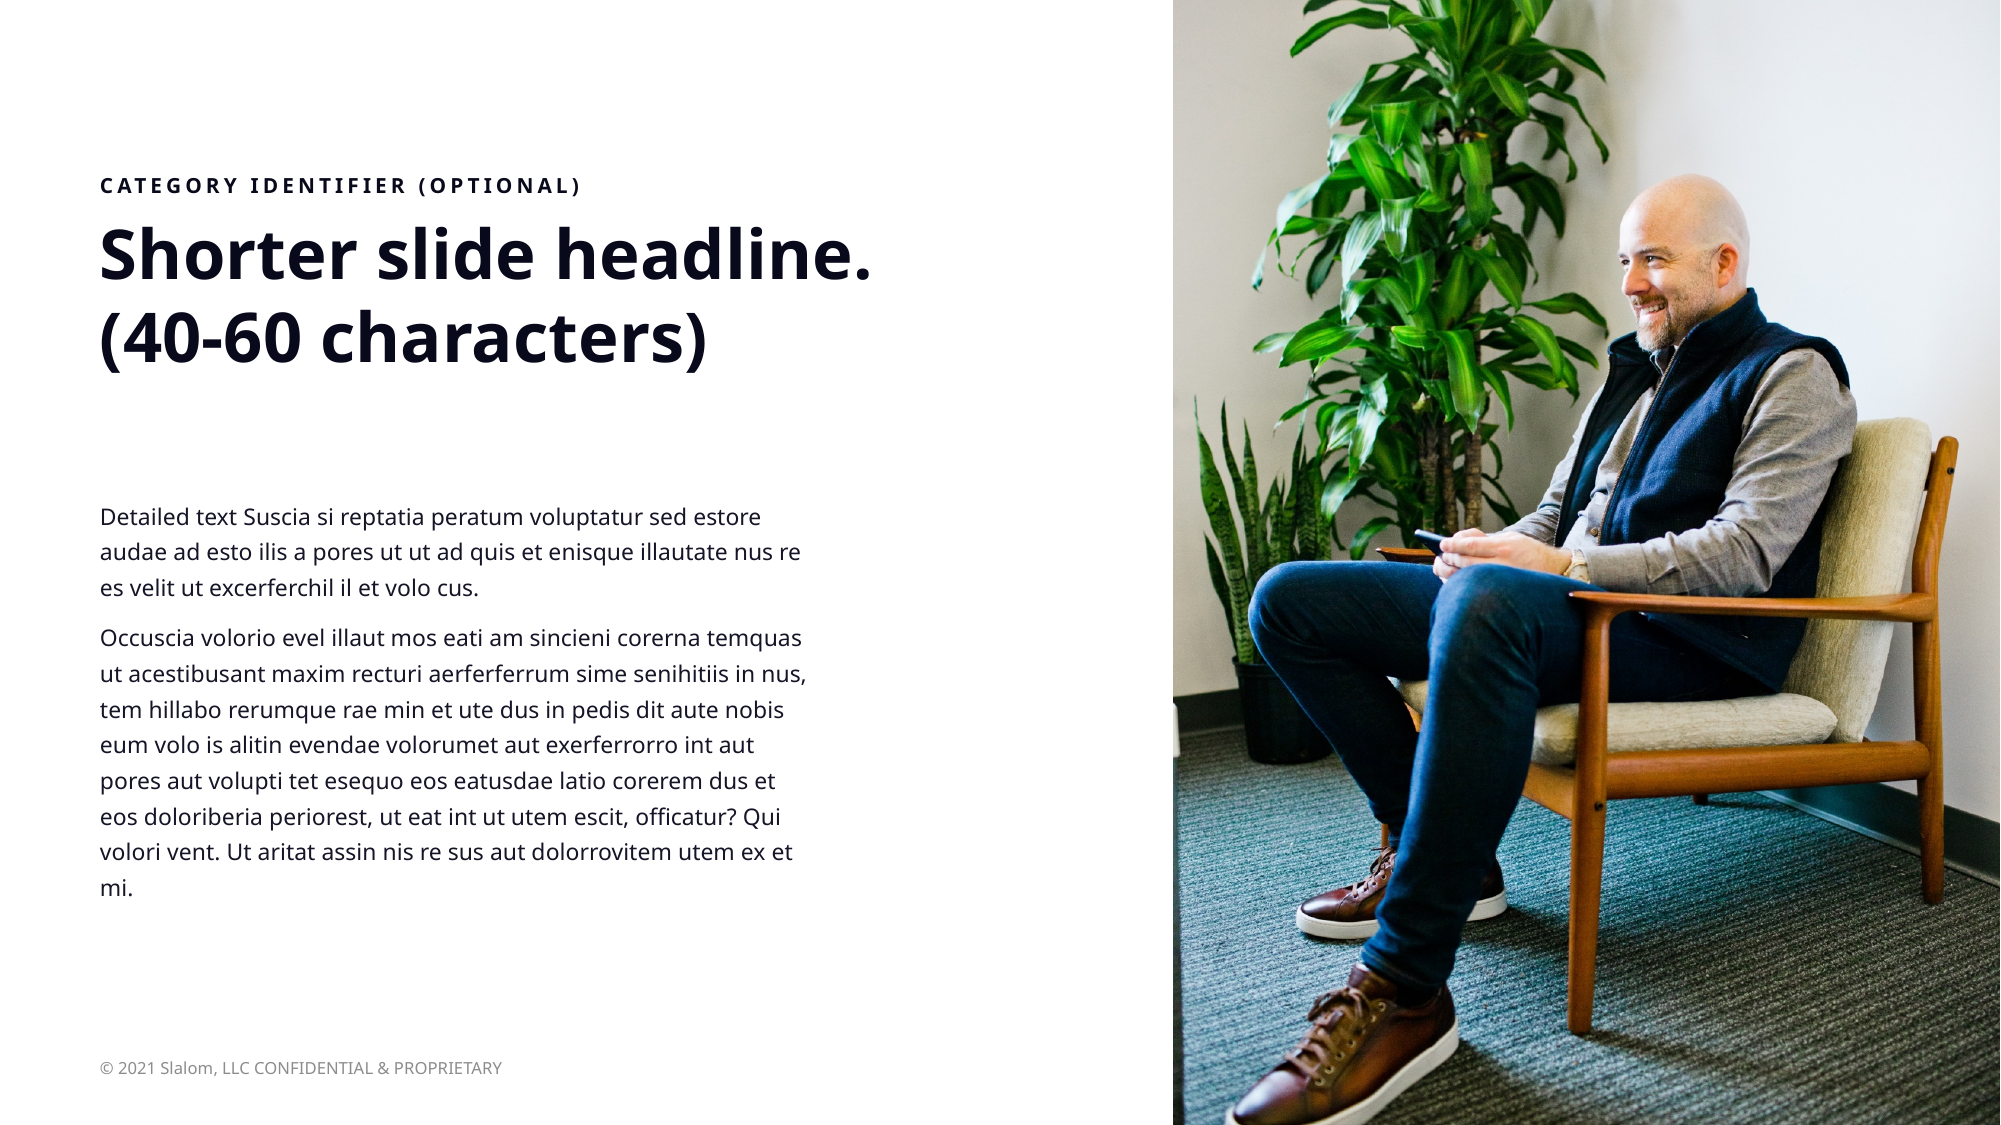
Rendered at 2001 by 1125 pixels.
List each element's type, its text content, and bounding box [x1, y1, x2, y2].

text_box Shorter slide headline. (40-60 characters) [98, 209, 1050, 378]
footer © 2021 Slalom, LLC CONFIDENTIAL & PROPRIETARY [99, 1038, 759, 1099]
text_box Detailed text Suscia si reptatia peratum voluptatur sed estore audae ad esto ilis a pores ut ut ad quis et enisque illautate nus re es velit ut excerferchil il et volo cus. Occuscia volorio evel illaut mos eati am sincieni corerna temquas ut acestibusant maxim recturi aerferferrum sime senihitiis in nus, tem hillabo rerumque rae min et ute dus in pedis dit aute nobis eum volo is alitin evendae volorumet aut exerferrorro int aut pores aut volupti tet esequo eos eatusdae latio corerem dus et eos doloriberia periorest, ut eat int ut utem escit, officatur? Qui volori vent. Ut aritat assin nis re sus aut dolorrovitem utem ex et mi. [98, 485, 820, 866]
picture [1173, 0, 2000, 1125]
text_box CATEGORY IDENTIFIER (OPTIONAL) [98, 170, 727, 198]
